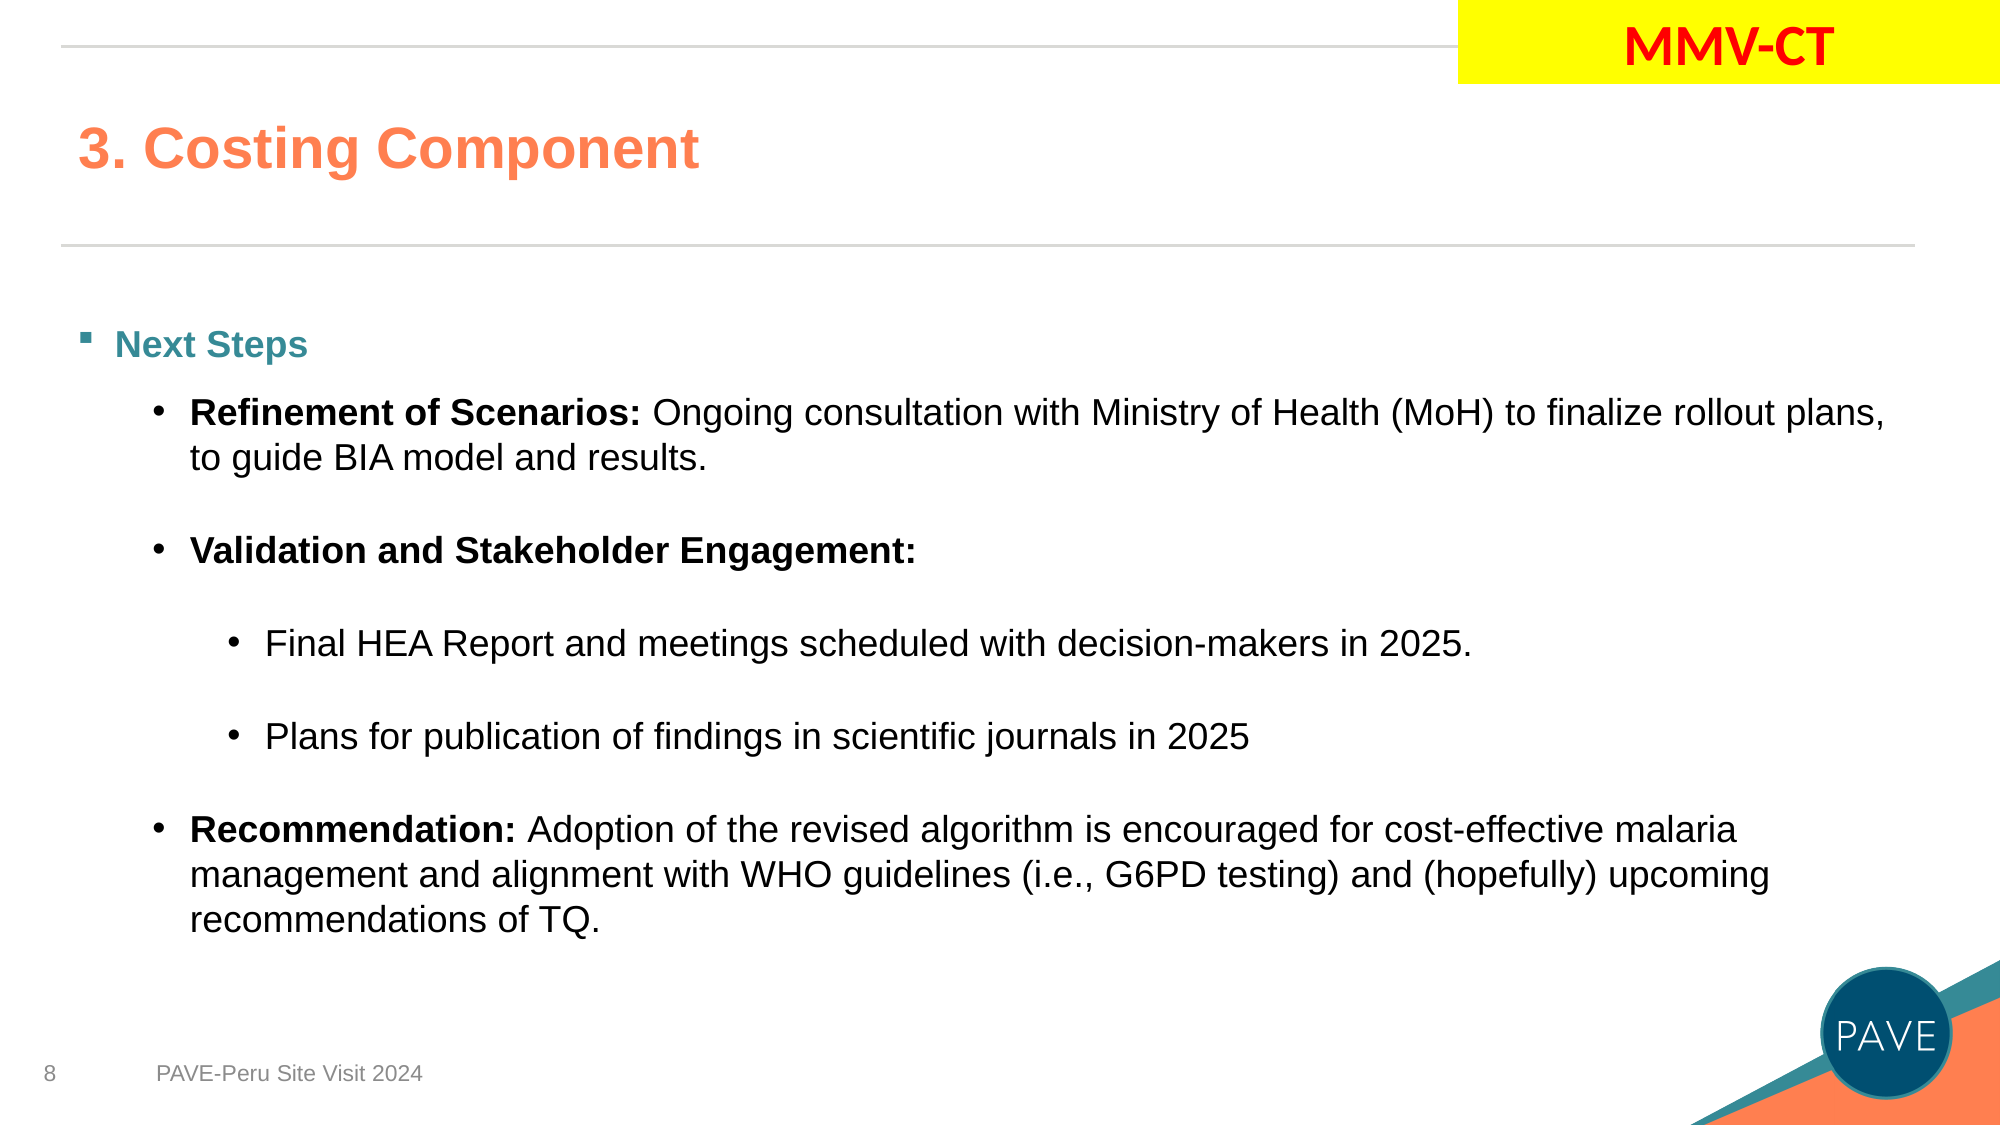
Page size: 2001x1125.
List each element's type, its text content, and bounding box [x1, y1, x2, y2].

title 3. Costing Component [62, 58, 2000, 228]
list Next Steps Refinement of Scenarios: Ongoing consultation with Ministry of Health (MoH) to finalize rollout plans, to guide BIA model and results. Validation and Stakeholder Engagement: Final HEA Report and meetings scheduled with decision-makers in 2025. Plans for publication of findings in scientific journals in 2025 Recommendation: Adoption of the revised algorithm is encouraged for cost-effective malaria management and alignment with WHO guidelines (i.e., G6PD testing) and (hopefully) upcoming recommendations of TQ. [62, 290, 1906, 948]
text_box MMV-CT [1458, 0, 2000, 84]
picture [1670, 949, 2000, 1125]
slide_number 8 [28, 1042, 141, 1103]
footer PAVE-Peru Site Visit 2024 [141, 1042, 817, 1103]
